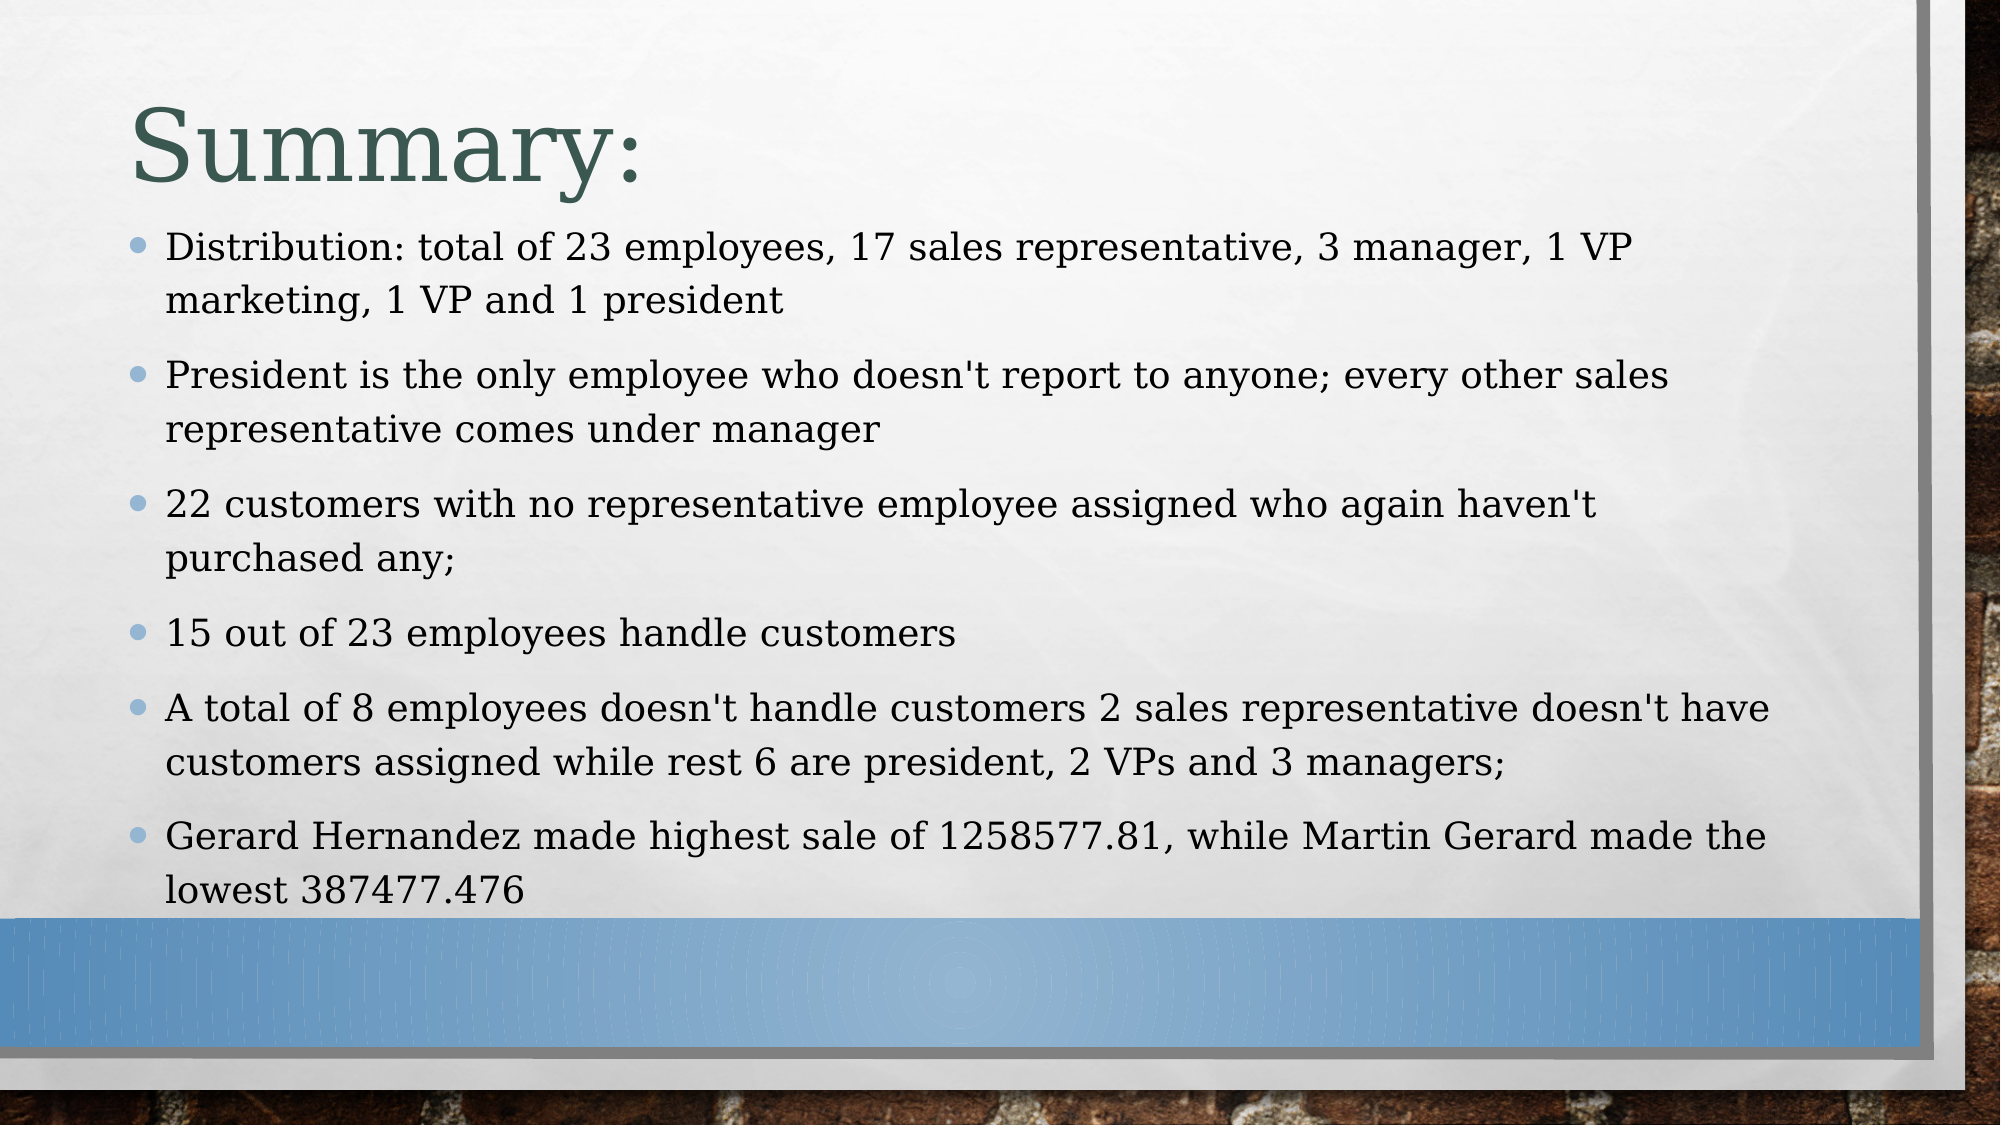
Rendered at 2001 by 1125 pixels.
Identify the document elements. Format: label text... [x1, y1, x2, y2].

list Distribution: total of 23 employees, 17 sales representative, 3 manager, 1 VP marketing, 1 VP and 1 president President is the only employee who doesn't report to anyone; every other sales representative comes under manager 22 customers with no representative employee assigned who again haven't purchased any; 15 out of 23 employees handle customers A total of 8 employees doesn't handle customers 2 sales representative doesn't have customers assigned while rest 6 are president, 2 VPs and 3 managers; Gerard Hernandez made highest sale of 1258577.81, while Martin Gerard made the lowest 387477.476 [112, 243, 1818, 882]
picture [0, 0, 2000, 1125]
title Summary: [112, 54, 1818, 243]
